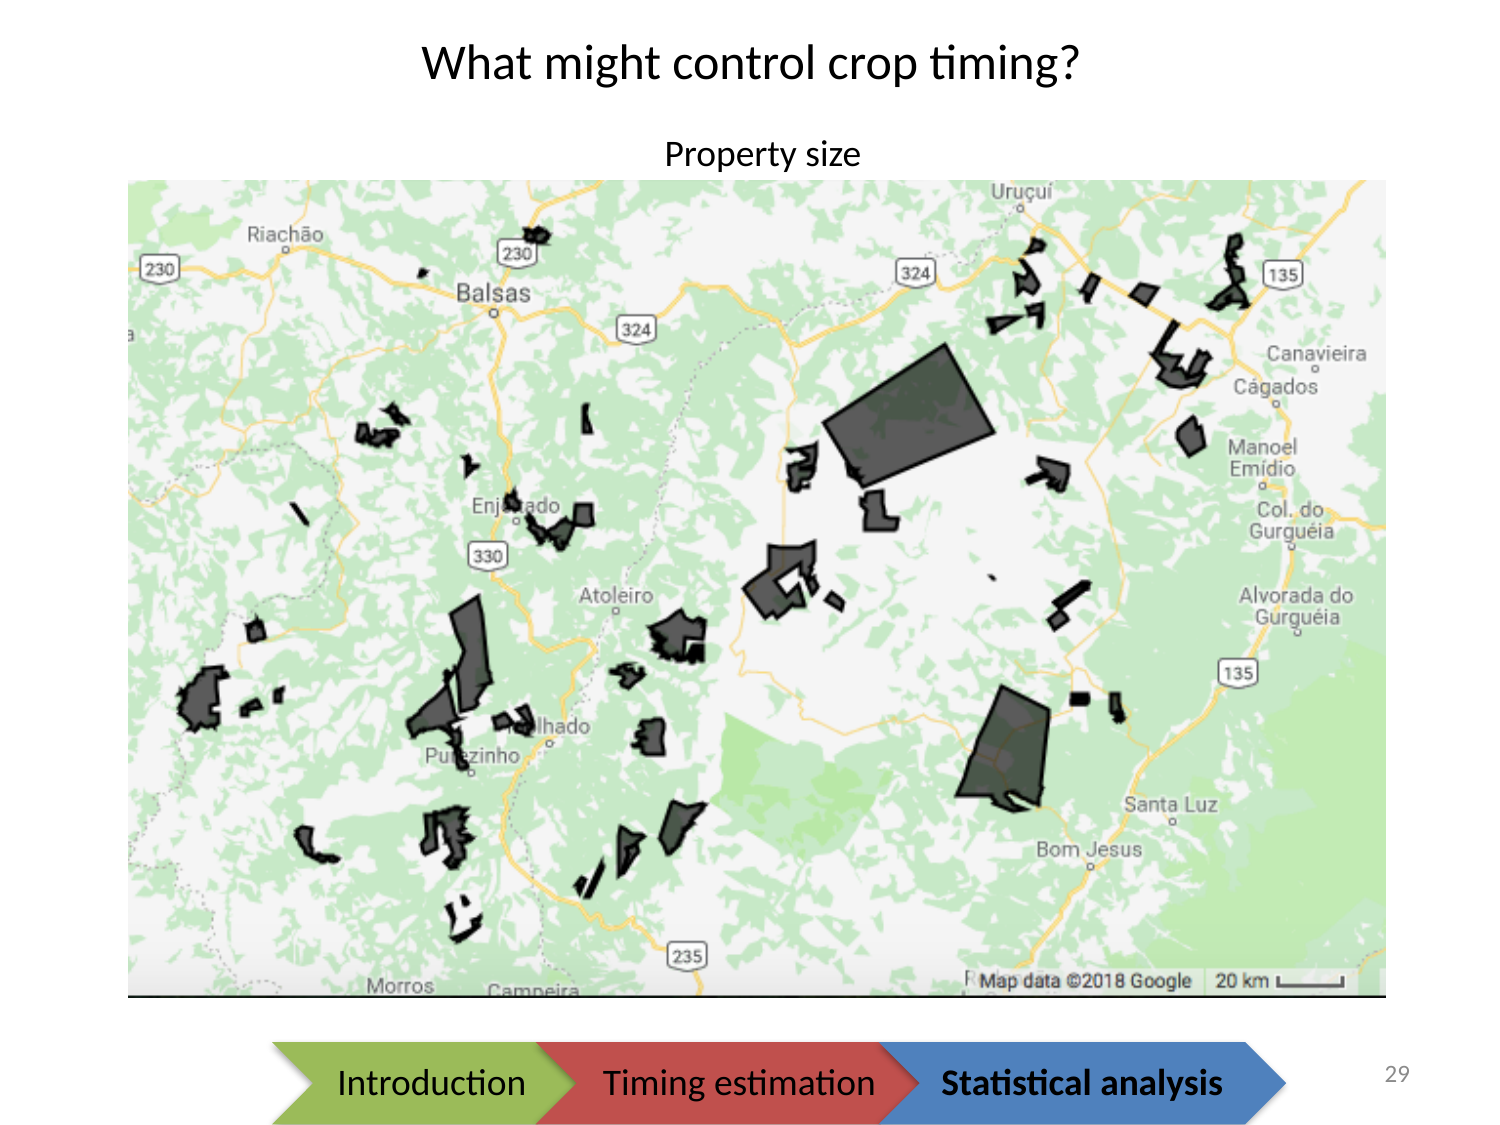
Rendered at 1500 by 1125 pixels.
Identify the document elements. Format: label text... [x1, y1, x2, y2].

text_box Property size [649, 121, 877, 178]
slide_number 29 [1287, 1042, 1425, 1103]
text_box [271, 1041, 1287, 1125]
text_box What might control crop timing? [406, 22, 1097, 98]
picture [128, 180, 1386, 999]
